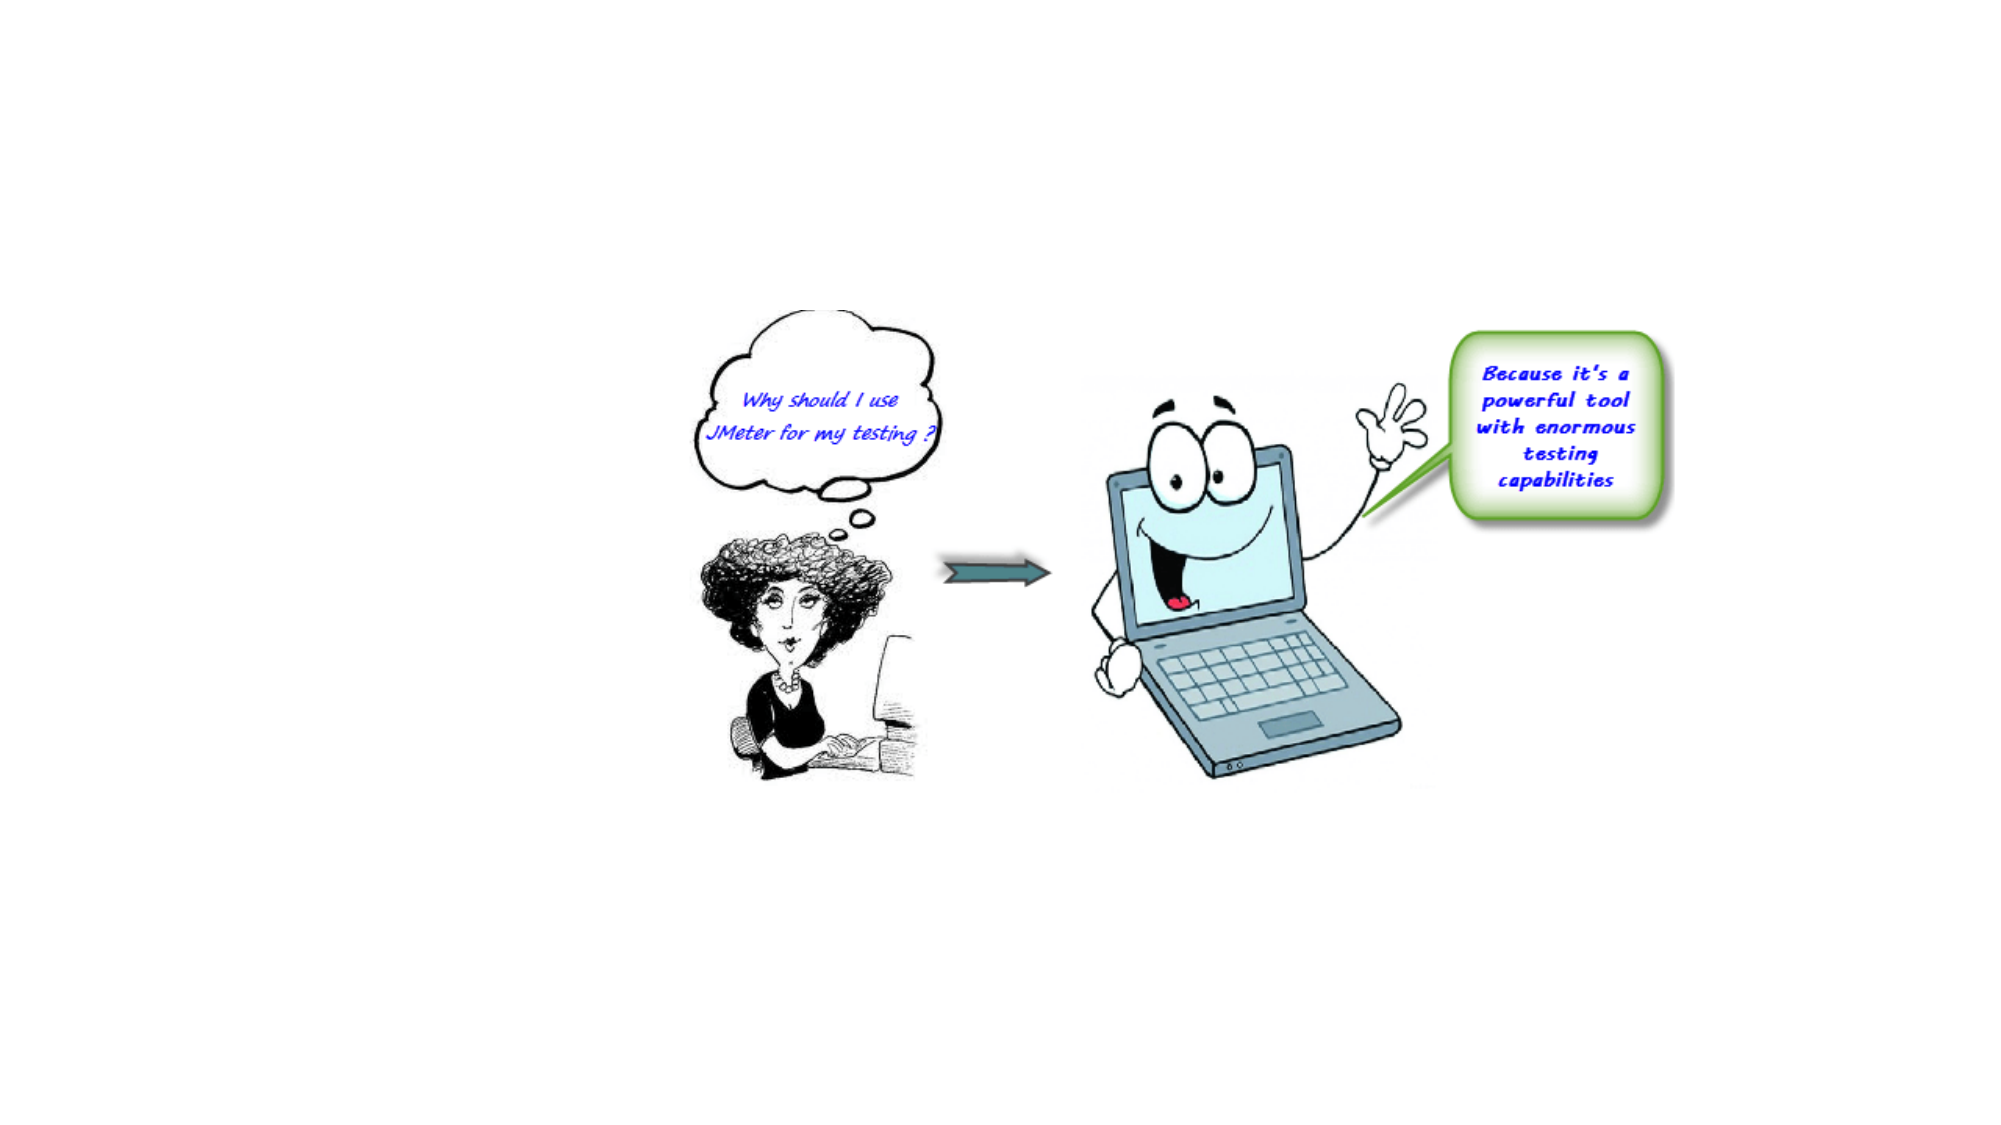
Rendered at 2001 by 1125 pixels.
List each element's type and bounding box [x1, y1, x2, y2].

picture [675, 310, 1703, 814]
